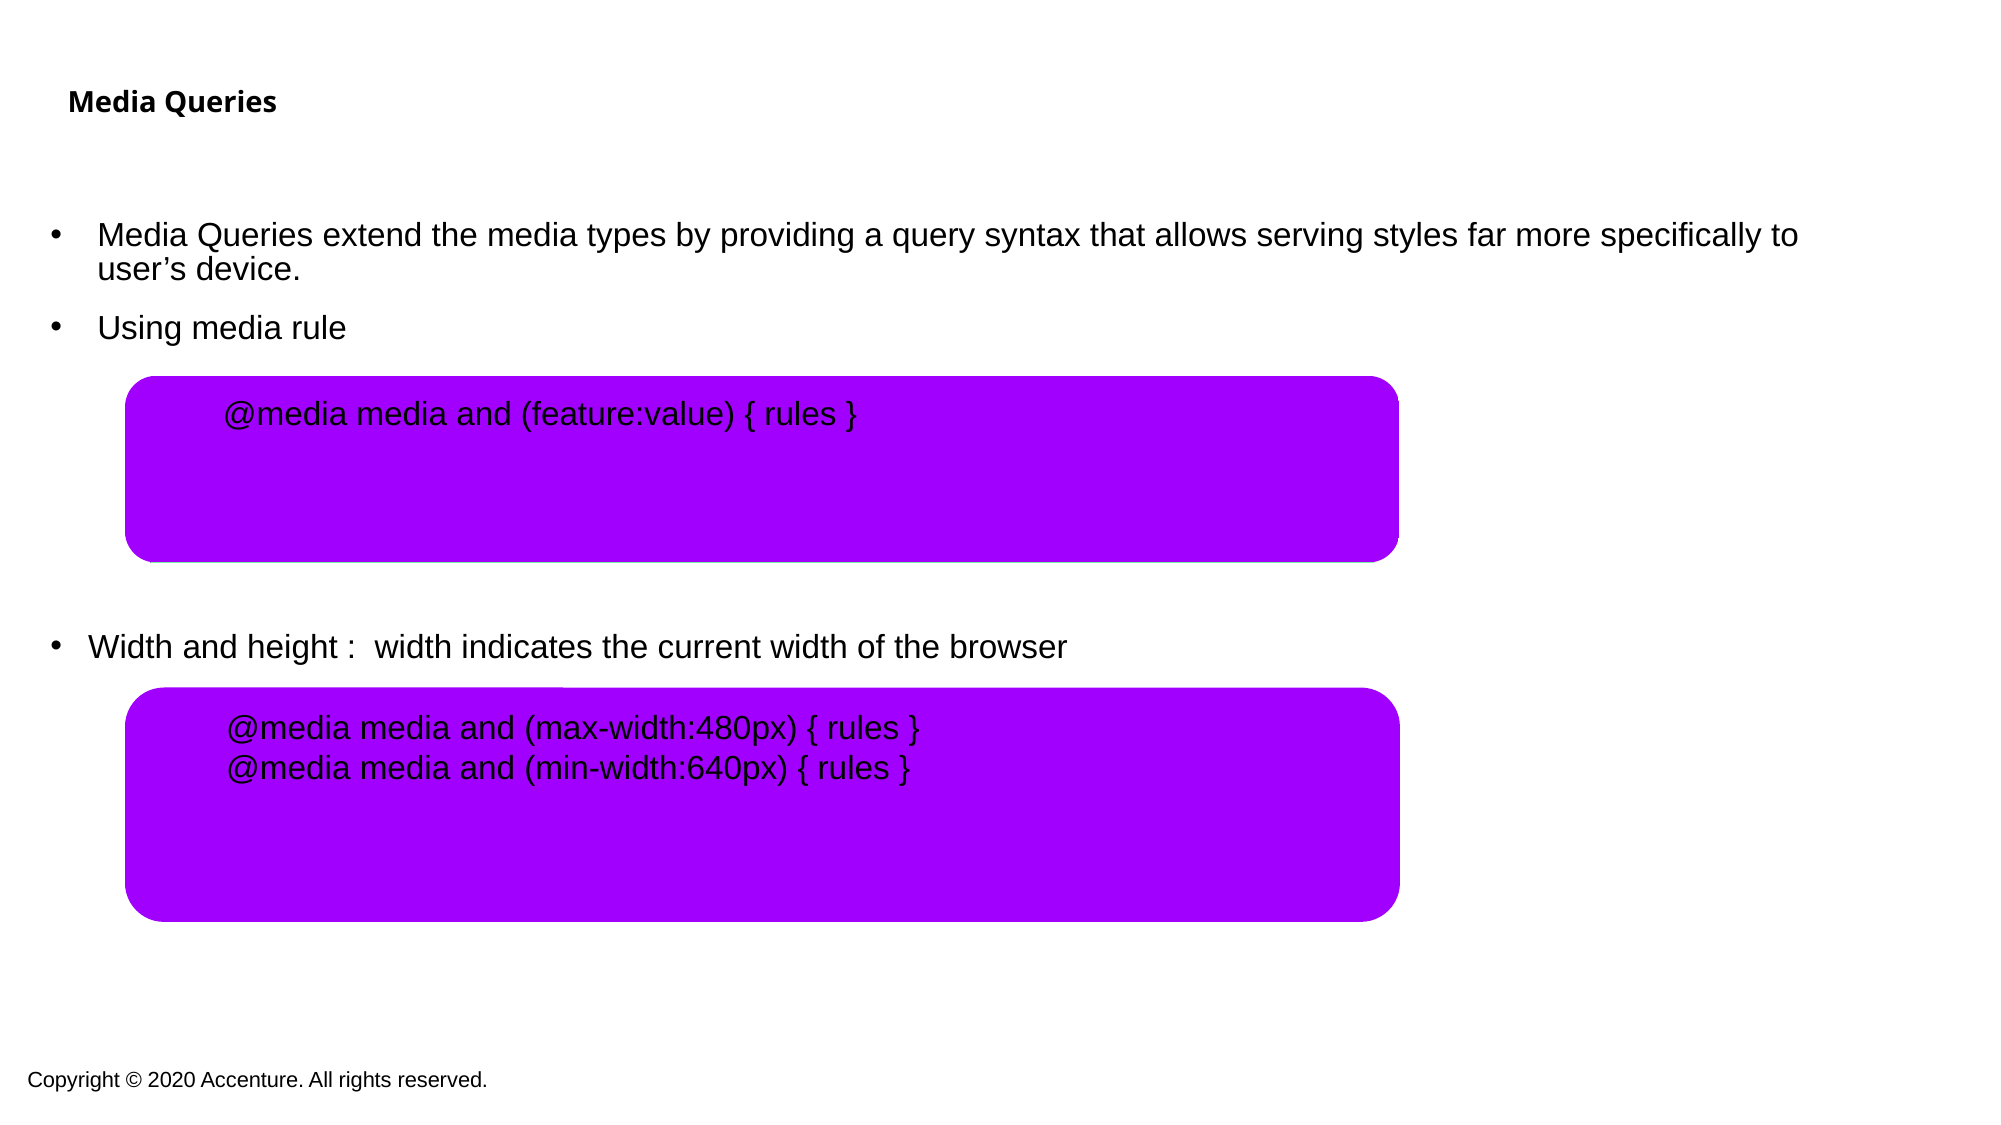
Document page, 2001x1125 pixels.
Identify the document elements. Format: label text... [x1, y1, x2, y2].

text_box Media Queries extend the media types by providing a query syntax that allows serving styles far more specifically to user’s device. Using media rule Width and height : width indicates the current width of the browser [26, 212, 1902, 1000]
text_box @media media and (max-width:480px) { rules } @media media and (min-width:640px) { rules } [124, 686, 1401, 923]
title Media Queries [62, 62, 1938, 150]
text_box @media media and (feature:value) { rules } [124, 375, 1401, 564]
